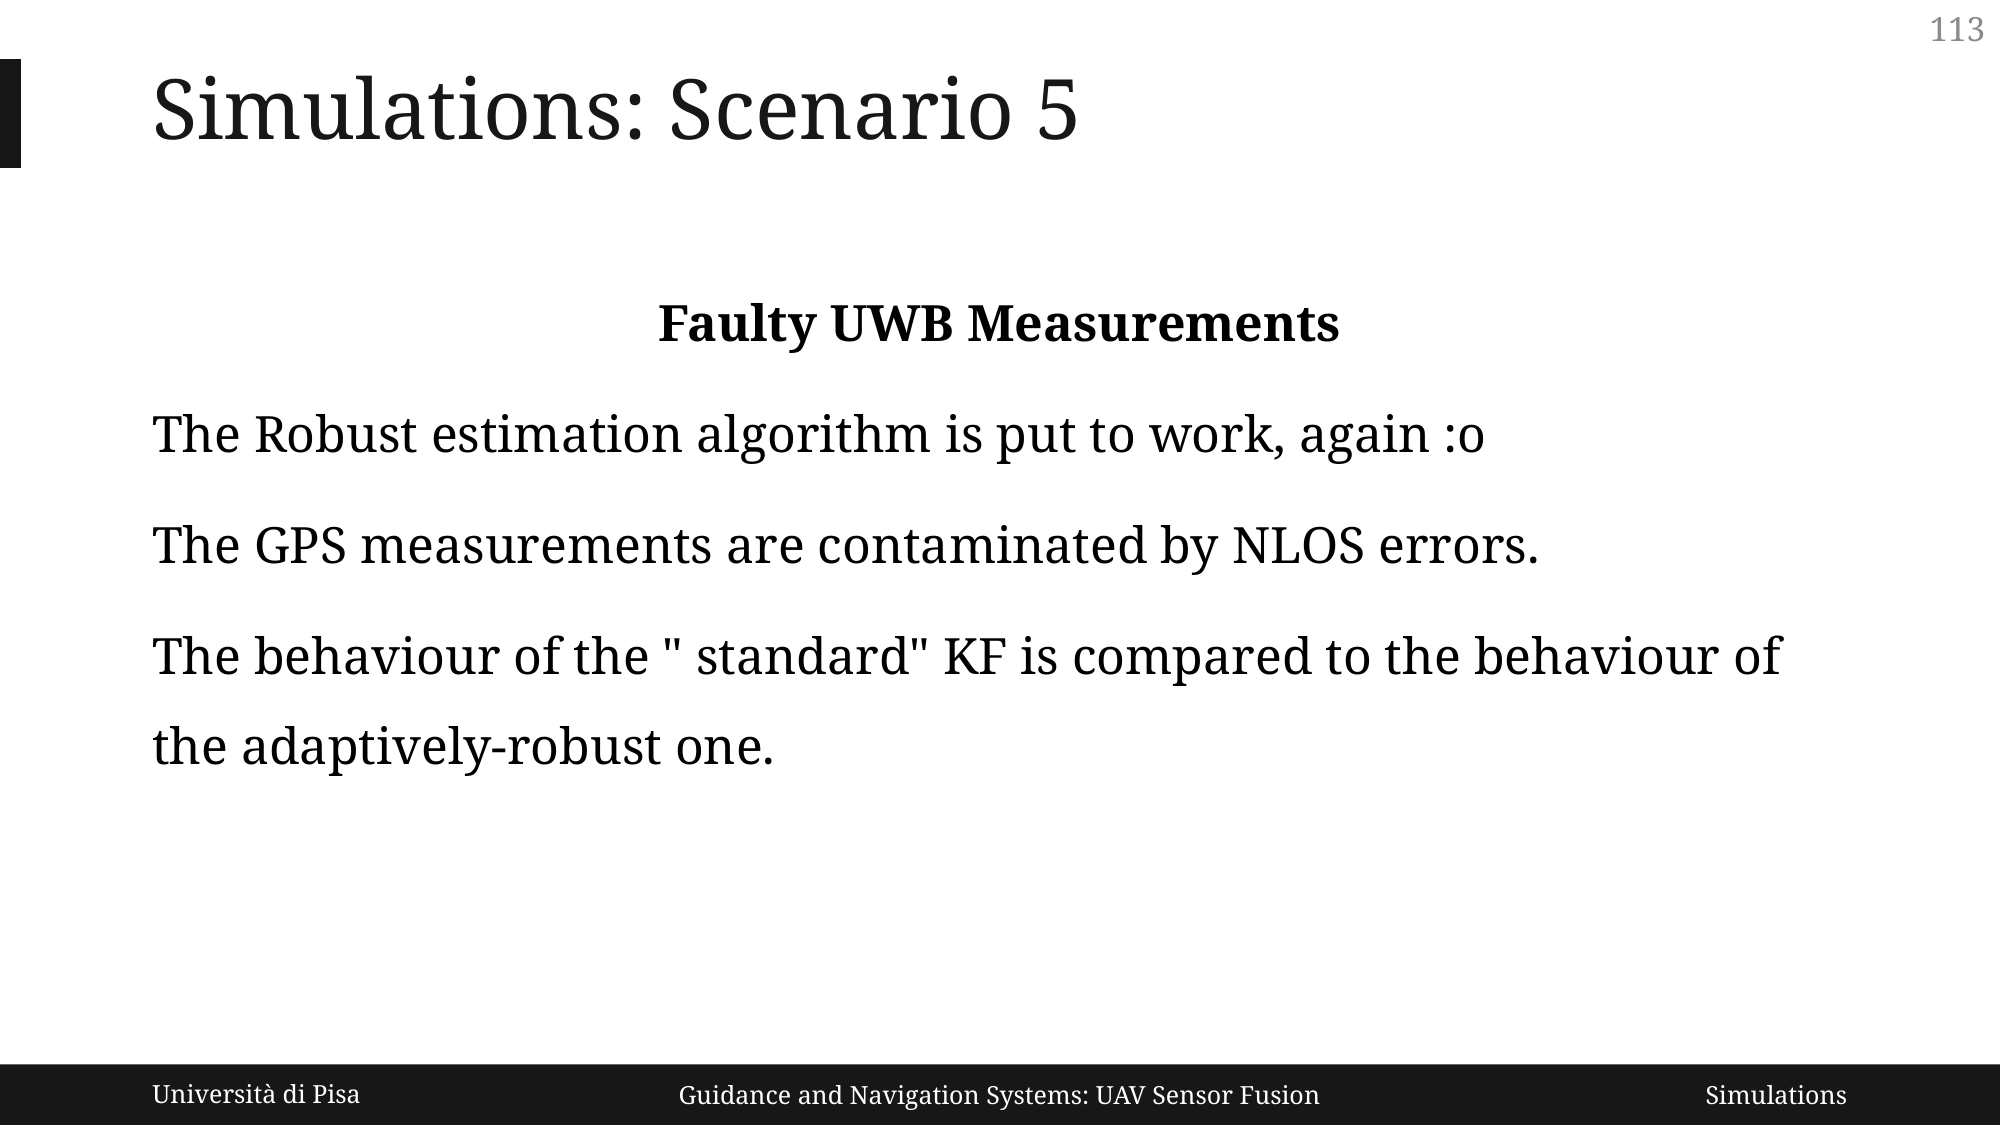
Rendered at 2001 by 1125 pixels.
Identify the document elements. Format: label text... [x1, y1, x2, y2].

text_box Simulations [1412, 1065, 1863, 1125]
slide_number 113 [1550, 0, 2000, 61]
text_box Faulty UWB Measurements The Robust estimation algorithm is put to work, again :o The GPS measurements are contaminated by NLOS errors. The behaviour of the " standard" KF is compared to the behaviour of the adaptively-robust one. [137, 254, 1863, 969]
text_box [0, 1063, 2000, 1125]
footer Guidance and Navigation Systems: UAV Sensor Fusion [662, 1065, 1338, 1125]
slide_number Università di Pisa [137, 1063, 588, 1124]
text_box Simulations: Scenario 5 [137, 59, 1863, 165]
